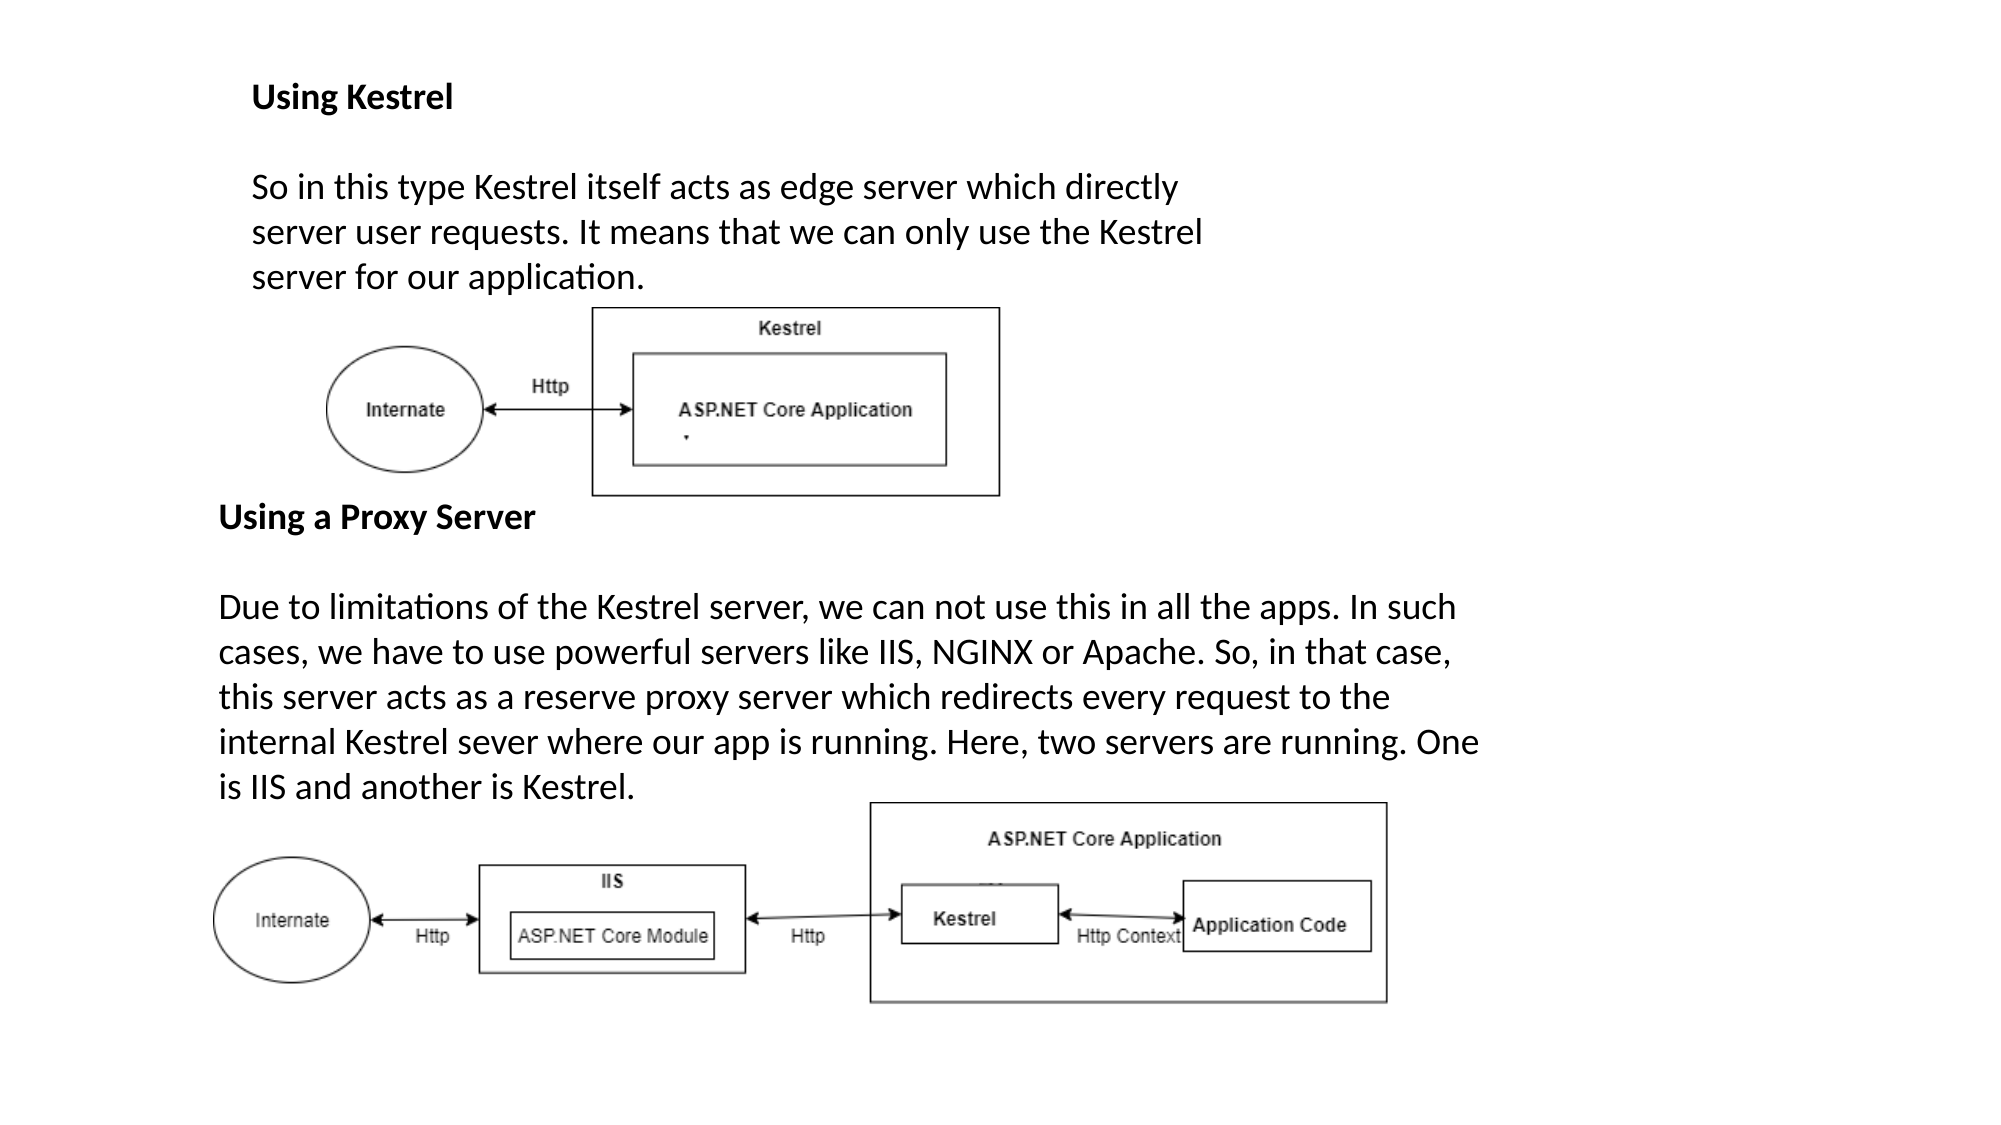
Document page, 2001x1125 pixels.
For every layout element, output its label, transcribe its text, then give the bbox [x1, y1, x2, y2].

text_box Using a Proxy Server Due to limitations of the Kestrel server, we can not use this in all the apps. In such cases, we have to use powerful servers like IIS, NGINX or Apache. So, in that case, this server acts as a reserve proxy server which redirects every request to the internal Kestrel sever where our app is running. Here, two servers are running. One is IIS and another is Kestrel. [203, 484, 1519, 815]
text_box Using Kestrel So in this type Kestrel itself acts as edge server which directly server user requests. It means that we can only use the Kestrel server for our application. [236, 64, 1237, 305]
picture [326, 307, 1014, 514]
picture [213, 801, 1391, 1026]
